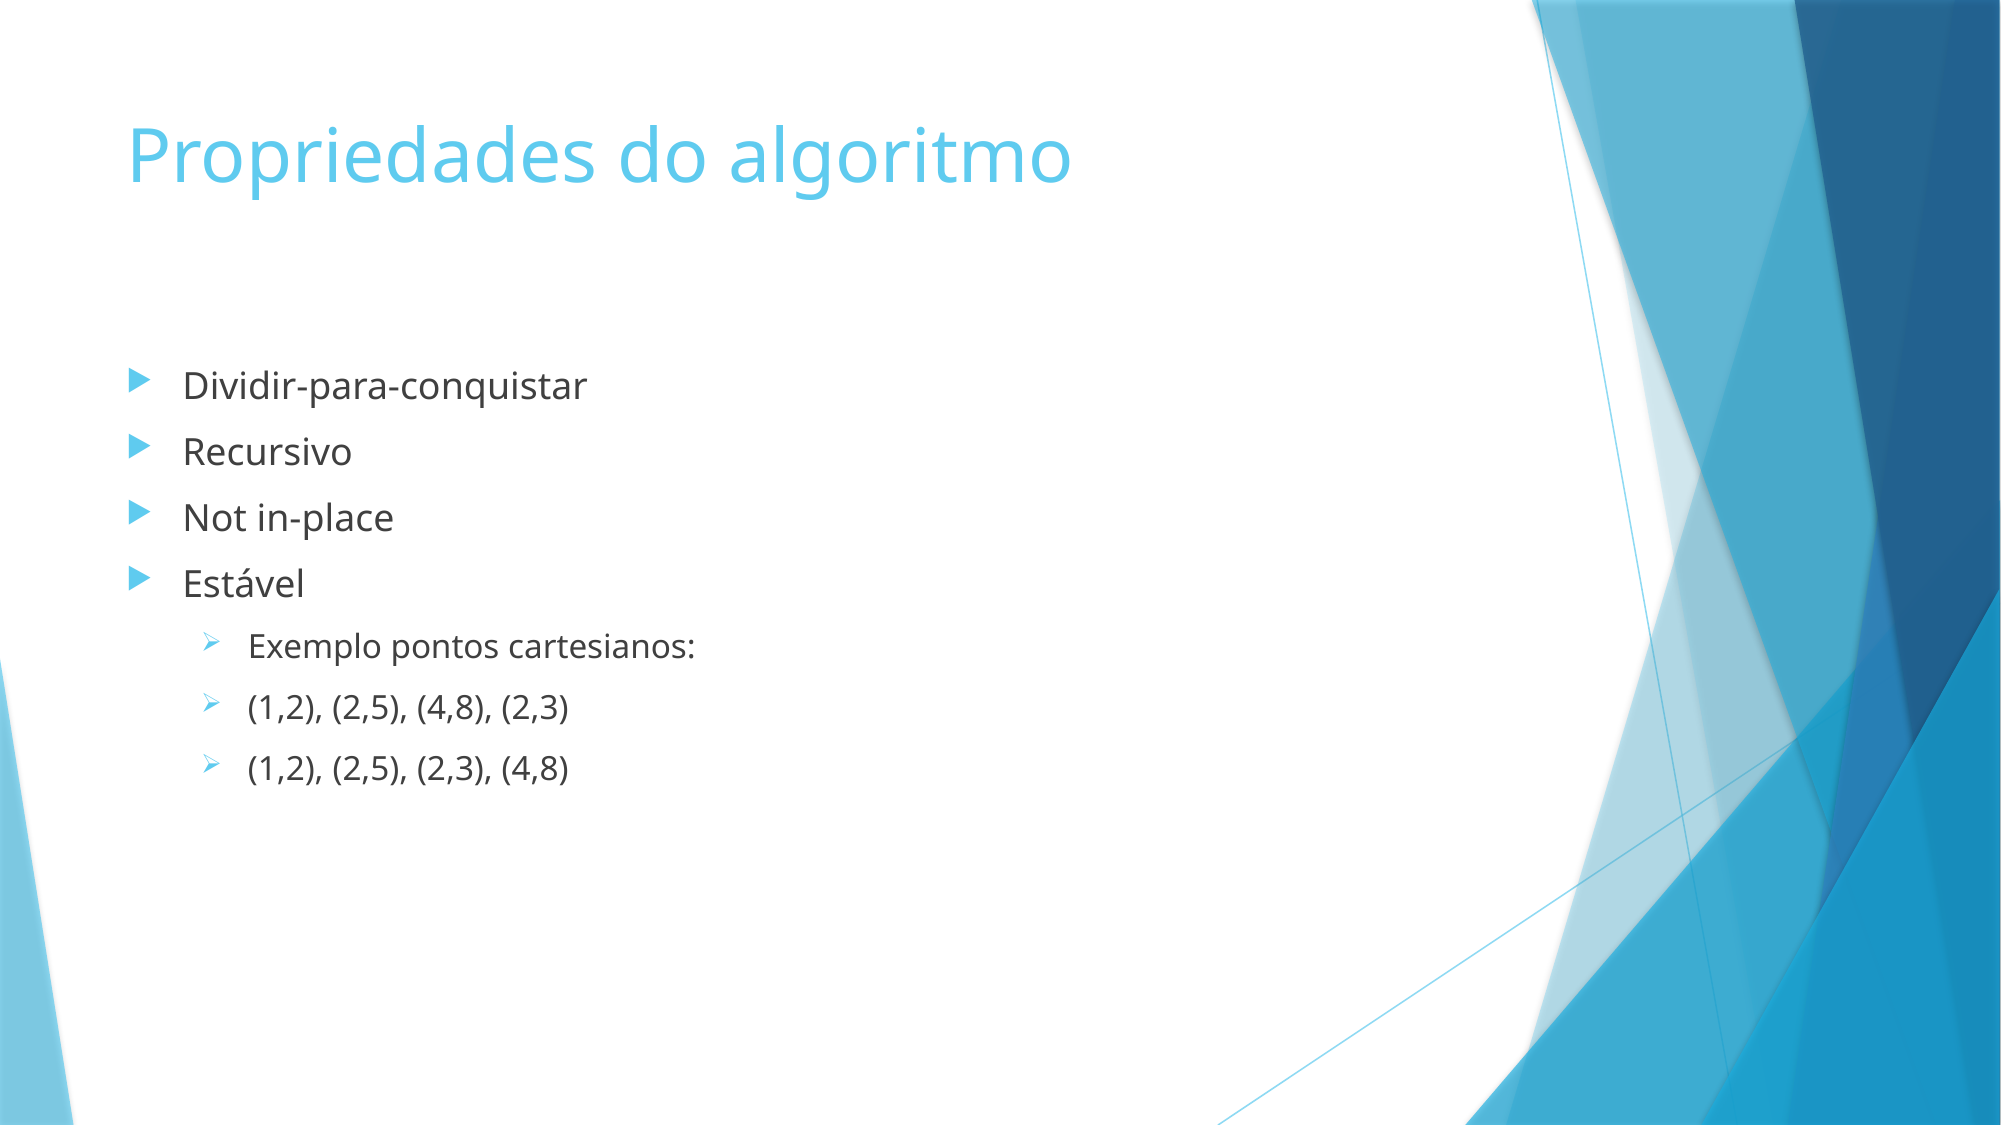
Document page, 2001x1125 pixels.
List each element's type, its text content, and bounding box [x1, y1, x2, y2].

title Propriedades do algoritmo [111, 99, 1522, 317]
list Dividir-para-conquistar Recursivo Not in-place Estável Exemplo pontos cartesianos: (1,2), (2,5), (4,8), (2,3) (1,2), (2,5), (2,3), (4,8) [111, 354, 1522, 992]
